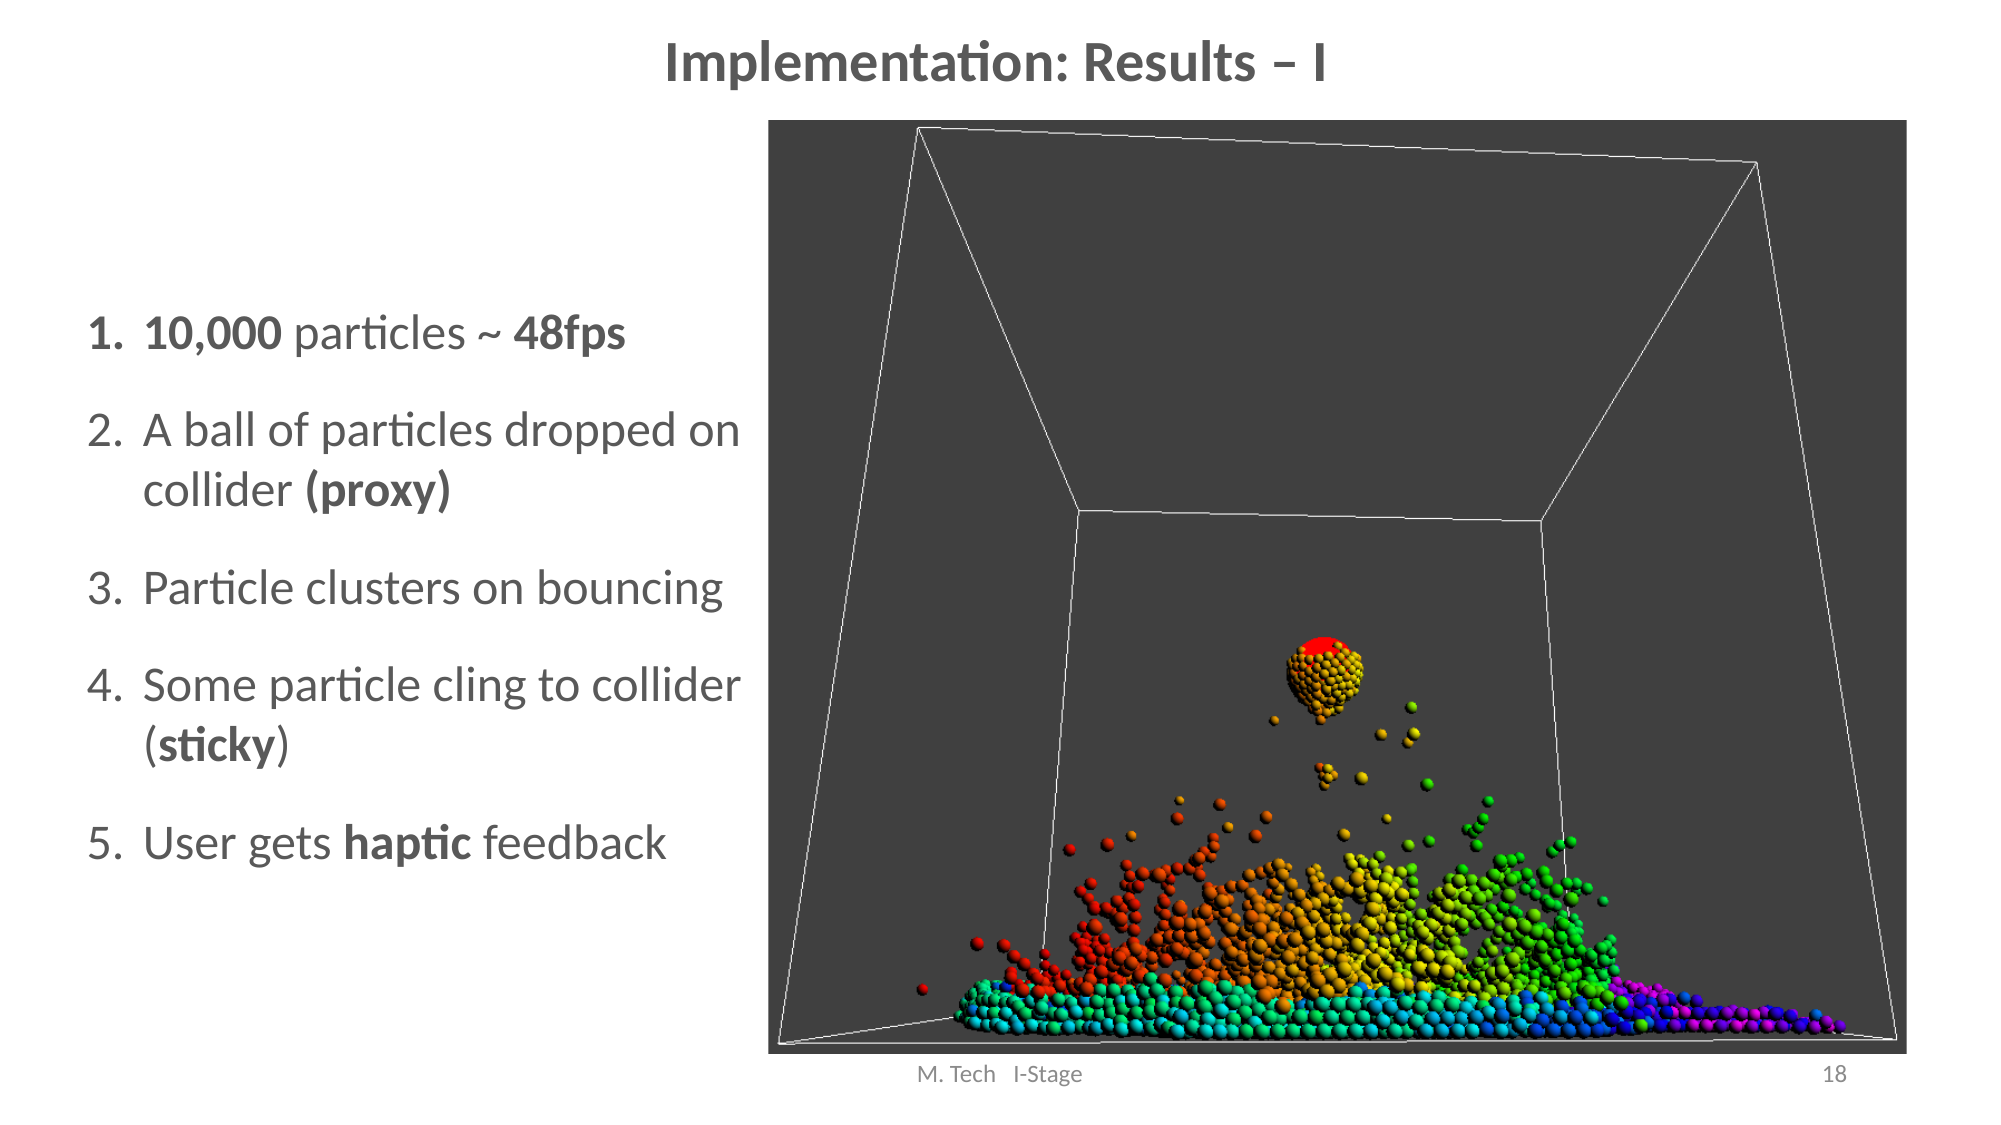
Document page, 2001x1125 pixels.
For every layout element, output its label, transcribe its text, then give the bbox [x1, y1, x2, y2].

text_box 10,000 particles ~ 48fps A ball of particles dropped on collider (proxy) Particle clusters on bouncing Some particle cling to collider (sticky) User gets haptic feedback [71, 291, 768, 877]
slide_number 18 [1412, 1054, 1863, 1103]
text_box Implementation: Results – I [650, 15, 1350, 100]
picture [768, 120, 1907, 1054]
footer M. Tech I-Stage [662, 1042, 1338, 1103]
